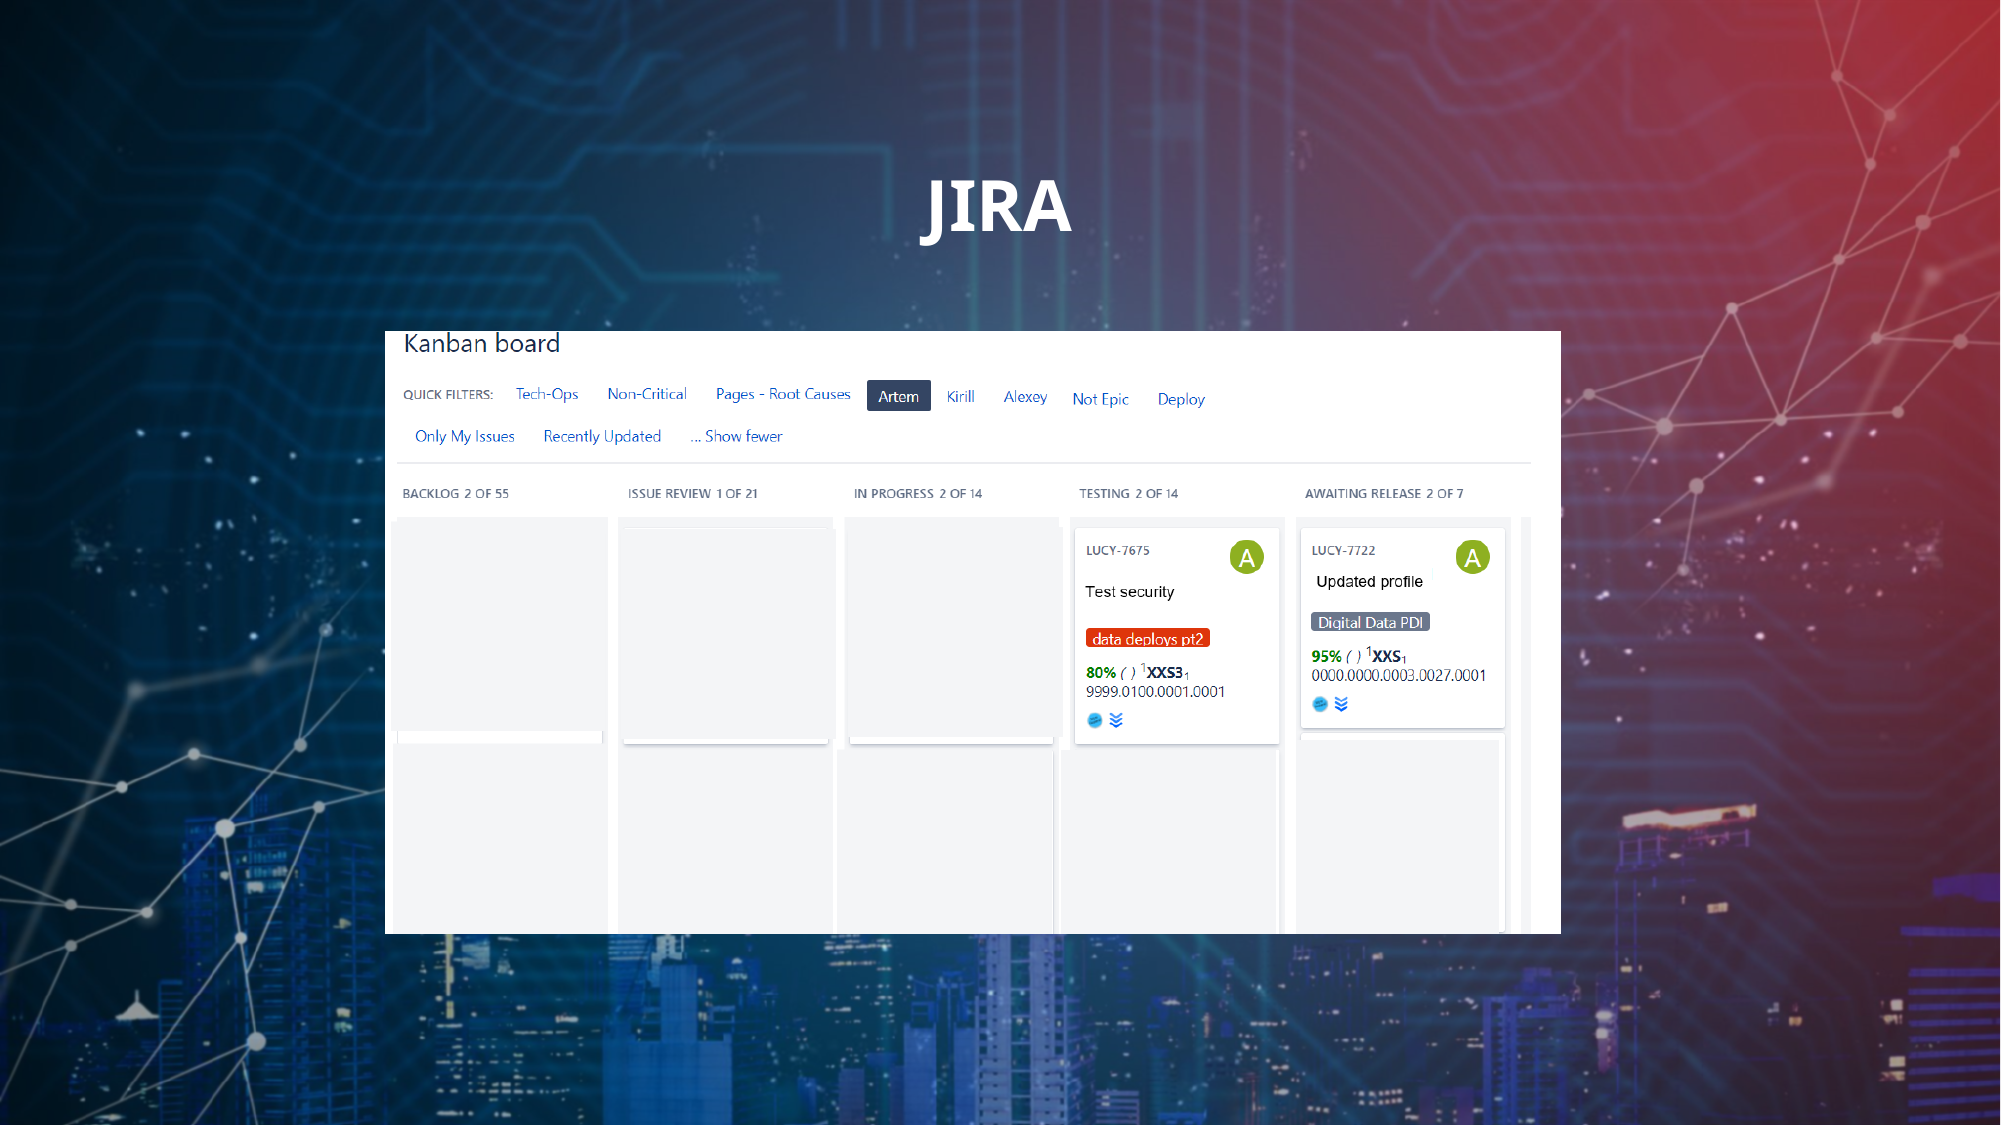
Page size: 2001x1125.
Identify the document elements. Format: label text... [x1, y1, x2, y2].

picture [0, 0, 2001, 1125]
title Jira [149, 99, 1849, 318]
